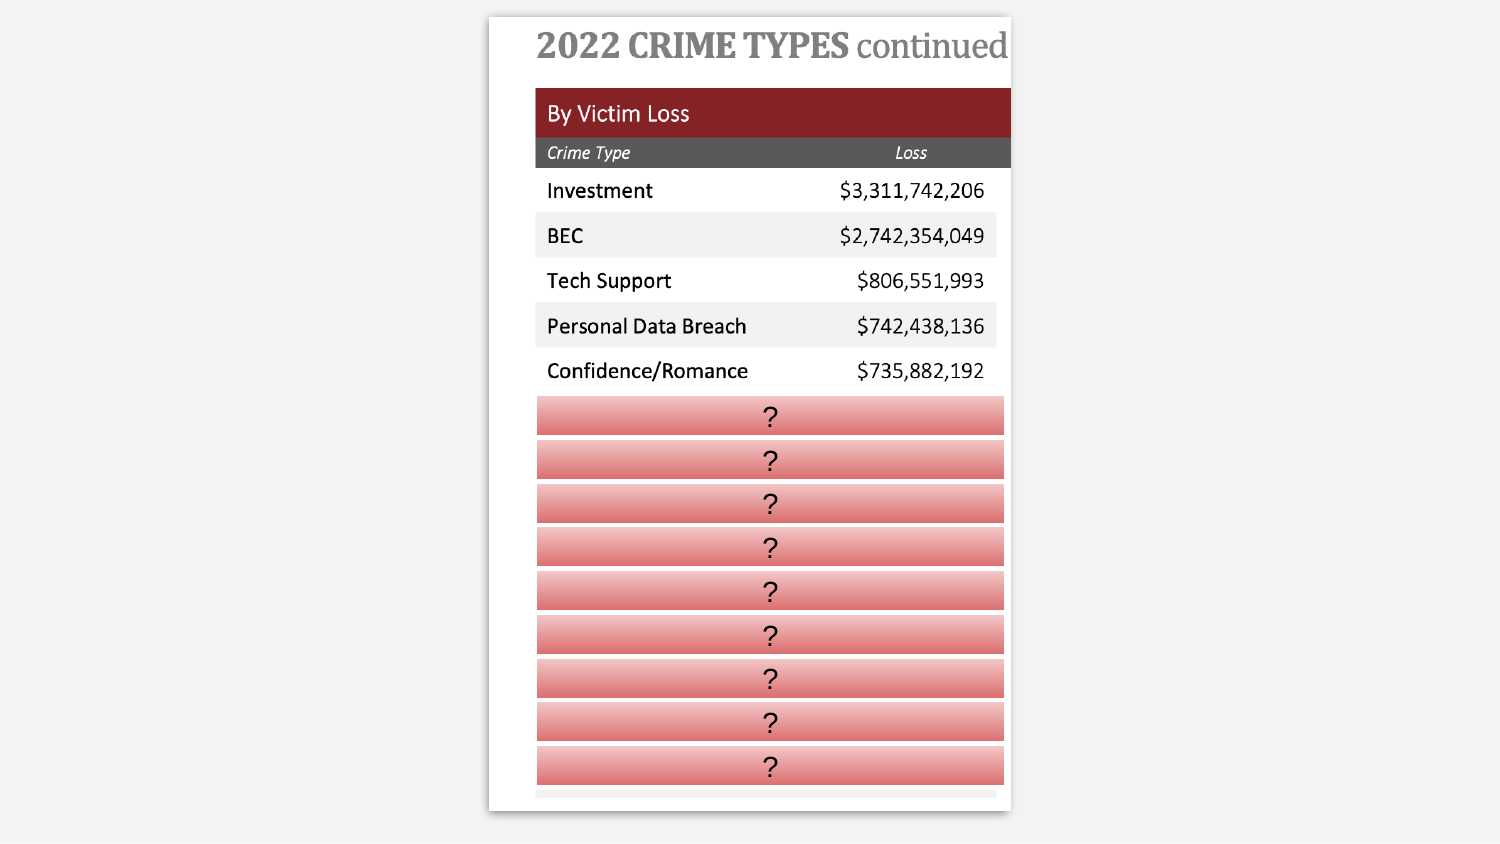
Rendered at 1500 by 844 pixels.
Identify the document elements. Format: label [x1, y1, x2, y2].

picture [489, 16, 1011, 812]
text_box [0, 0, 1500, 844]
